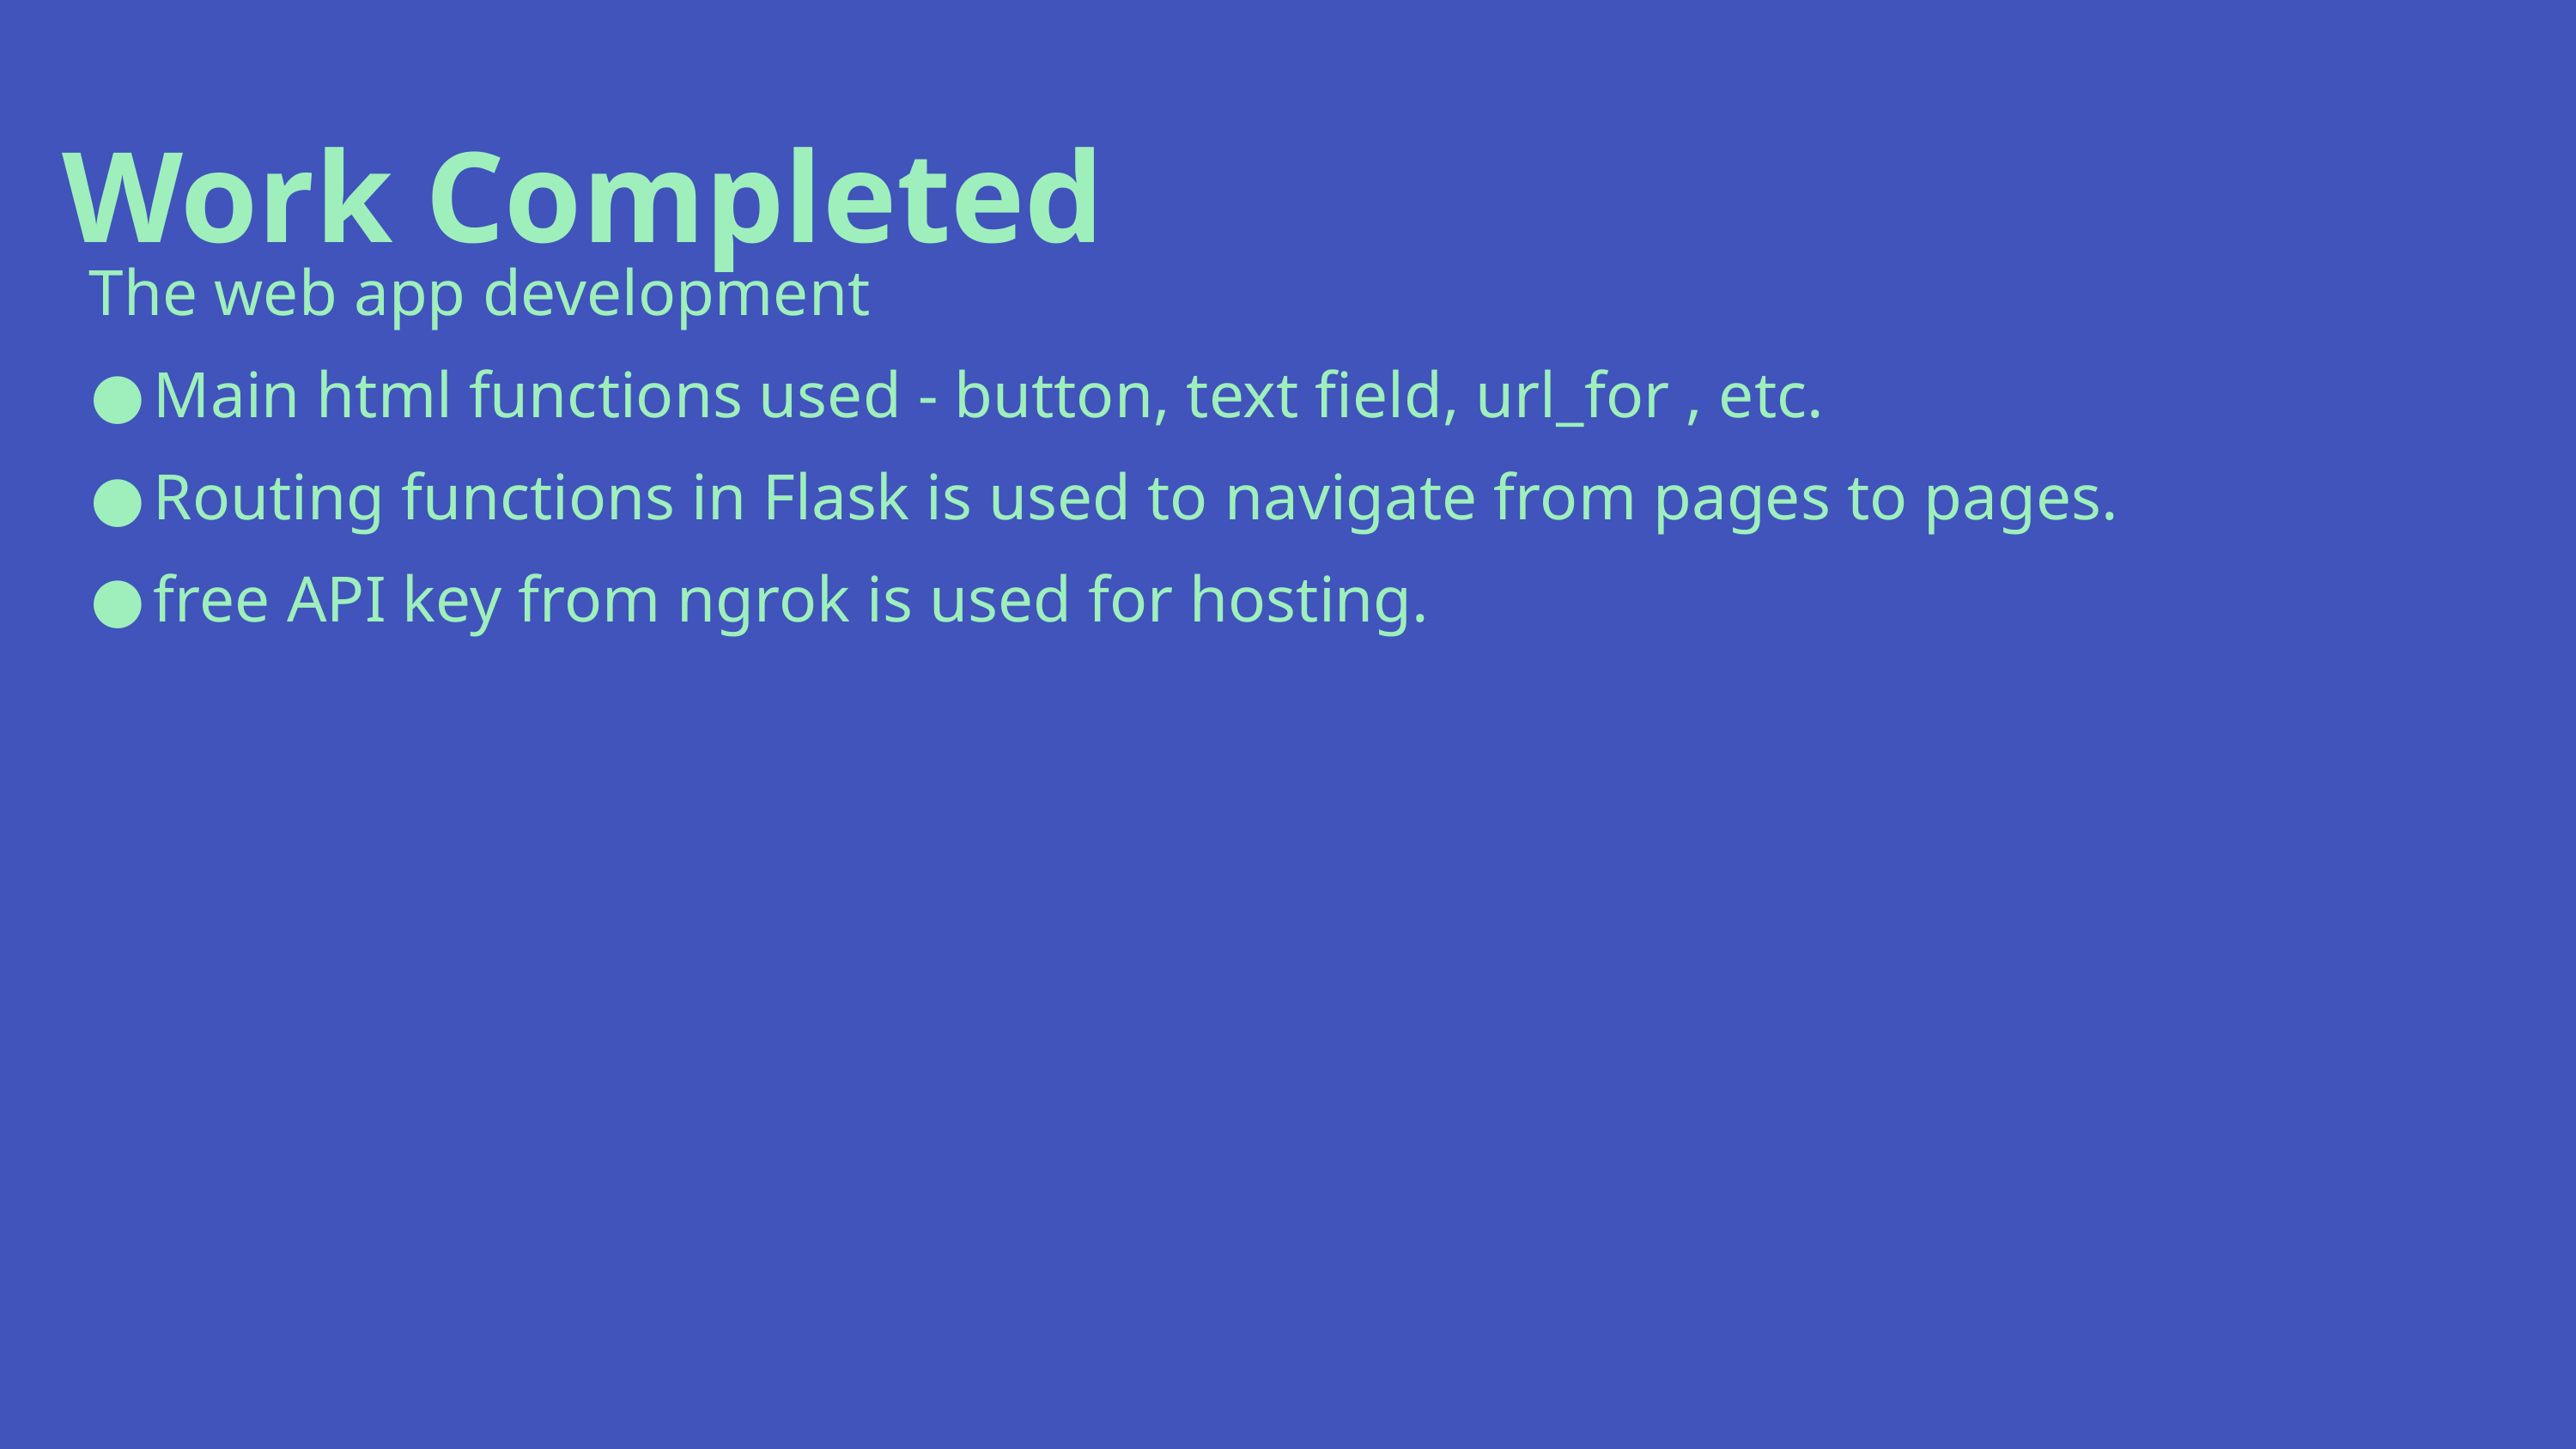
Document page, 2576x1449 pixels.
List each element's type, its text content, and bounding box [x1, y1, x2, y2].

text_box The web app development Main html functions used - button, text field, url_for , etc. Routing functions in Flask is used to navigate from pages to pages. free API key from ngrok is used for hosting. [76, 213, 2542, 648]
text_box Work Completed [62, 61, 2004, 268]
